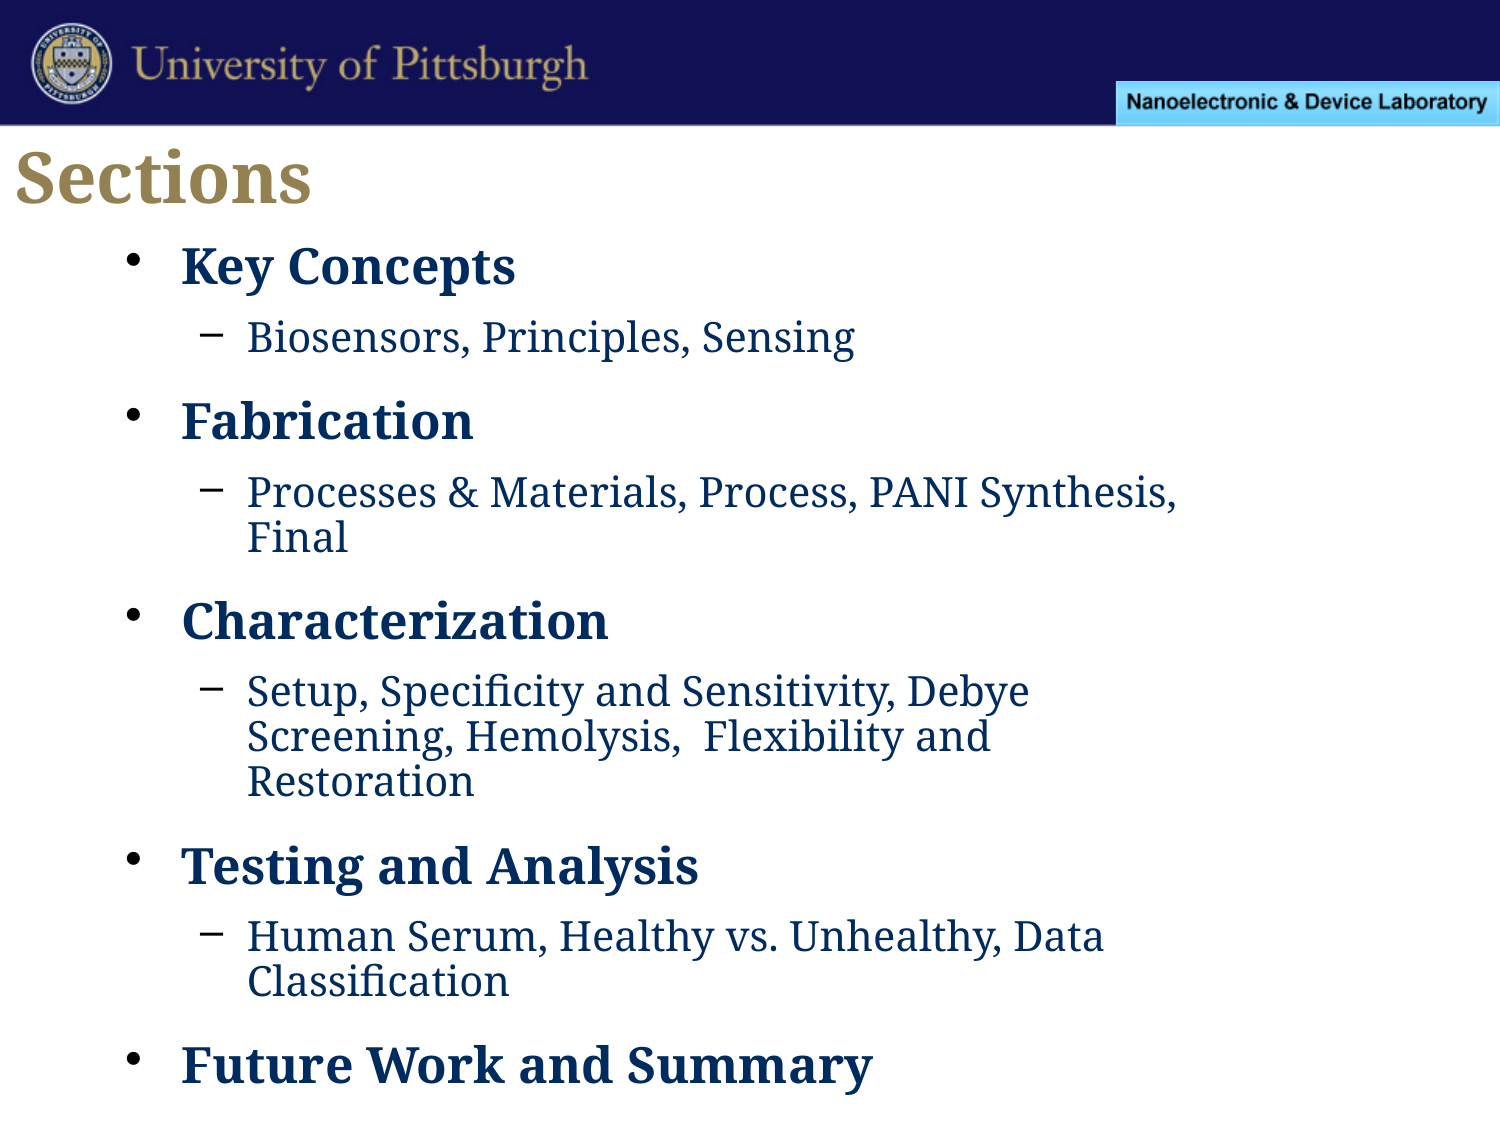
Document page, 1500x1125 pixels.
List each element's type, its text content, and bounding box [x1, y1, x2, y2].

list Key Concepts Biosensors, Principles, Sensing Fabrication Processes & Materials, Process, PANI Synthesis, Final Characterization Setup, Specificity and Sensitivity, Debye Screening, Hemolysis, Flexibility and Restoration Testing and Analysis Human Serum, Healthy vs. Unhealthy, Data Classification Future Work and Summary [109, 234, 1221, 595]
title Sections [0, 126, 1455, 225]
picture [0, 0, 1500, 1125]
